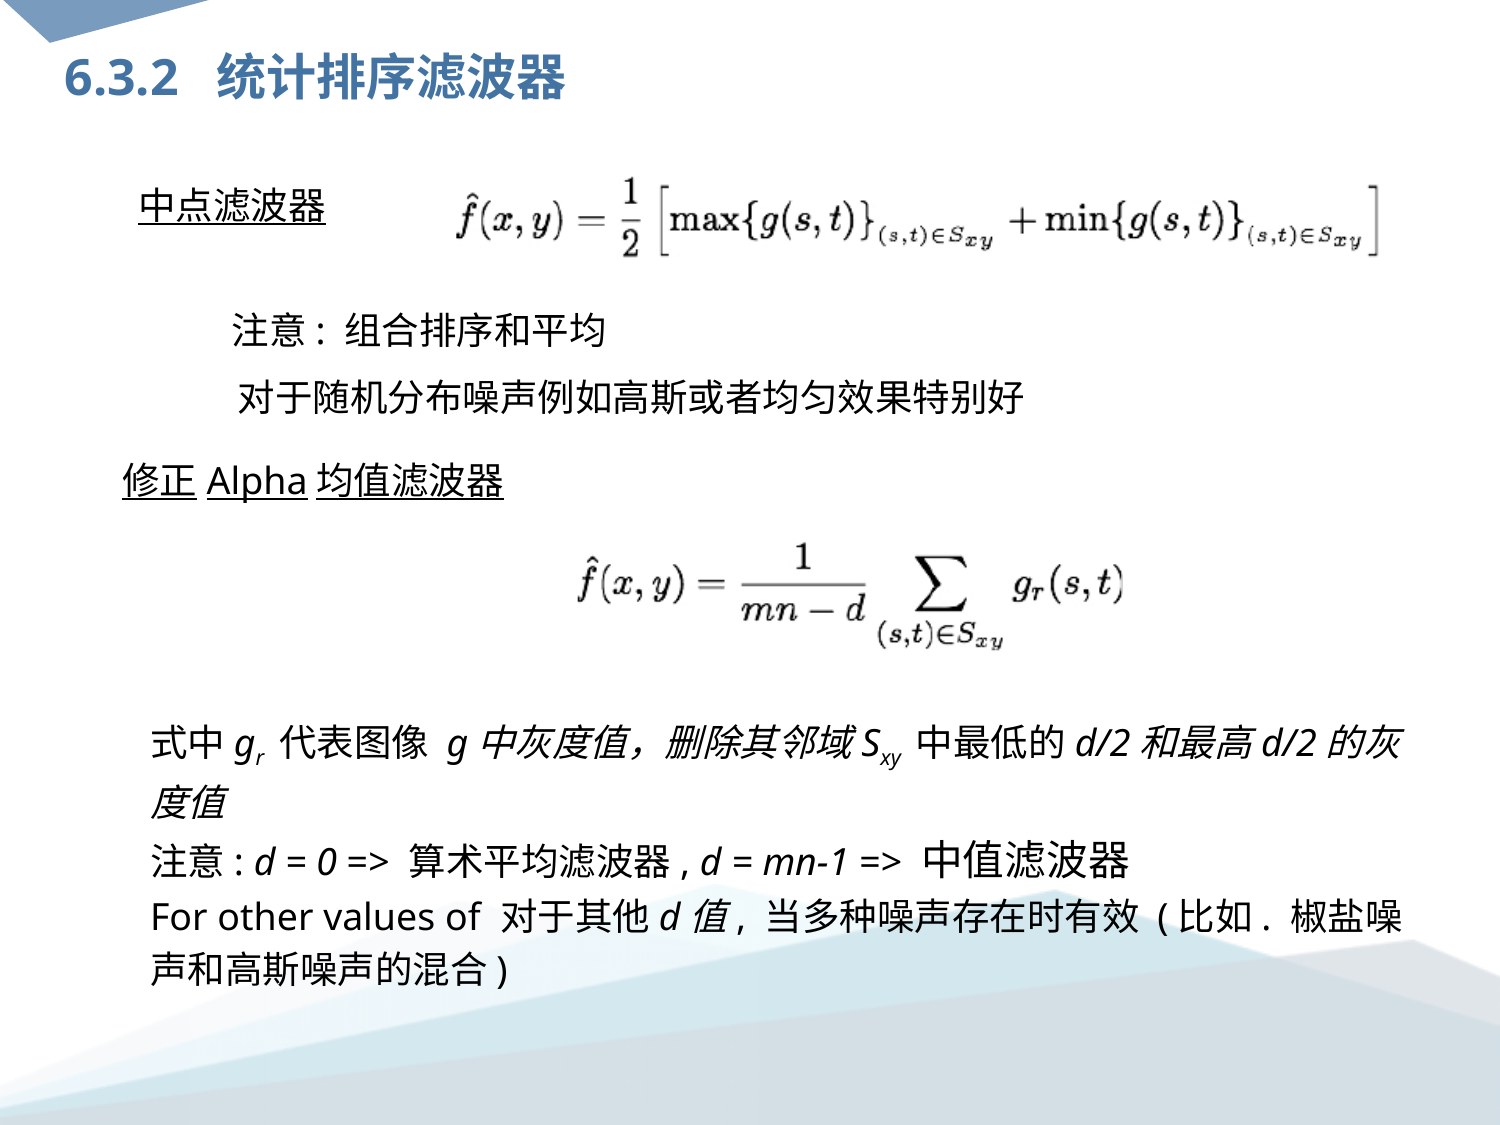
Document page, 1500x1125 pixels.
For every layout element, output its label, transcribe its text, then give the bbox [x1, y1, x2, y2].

text_box 中点滤波器 [138, 187, 326, 235]
picture [454, 160, 1380, 259]
text_box 6.3.2 统计排序滤波器 [64, 55, 1023, 114]
text_box 对于随机分布噪声例如高斯或者均匀效果特别好 [237, 379, 1025, 427]
picture [0, 884, 1500, 1125]
text_box [3, 0, 209, 43]
text_box 注意: 组合排序和平均 [231, 312, 607, 360]
text_box [202, 708, 224, 796]
text_box 式中gr 代表图像 g中灰度值，删除其邻域Sxy 中最低的d/2和最高d/2的灰度值 注意: d = 0 => 算术平均滤波器, d = mn-1 => 中值滤波器 For other values of 对于其他d值, 当多种噪声存在时有效 (比如. 椒盐噪声和高斯噪声的混合) [150, 708, 1422, 884]
picture [574, 524, 1123, 653]
text_box 修正Alpha均值滤波器 [122, 462, 504, 510]
